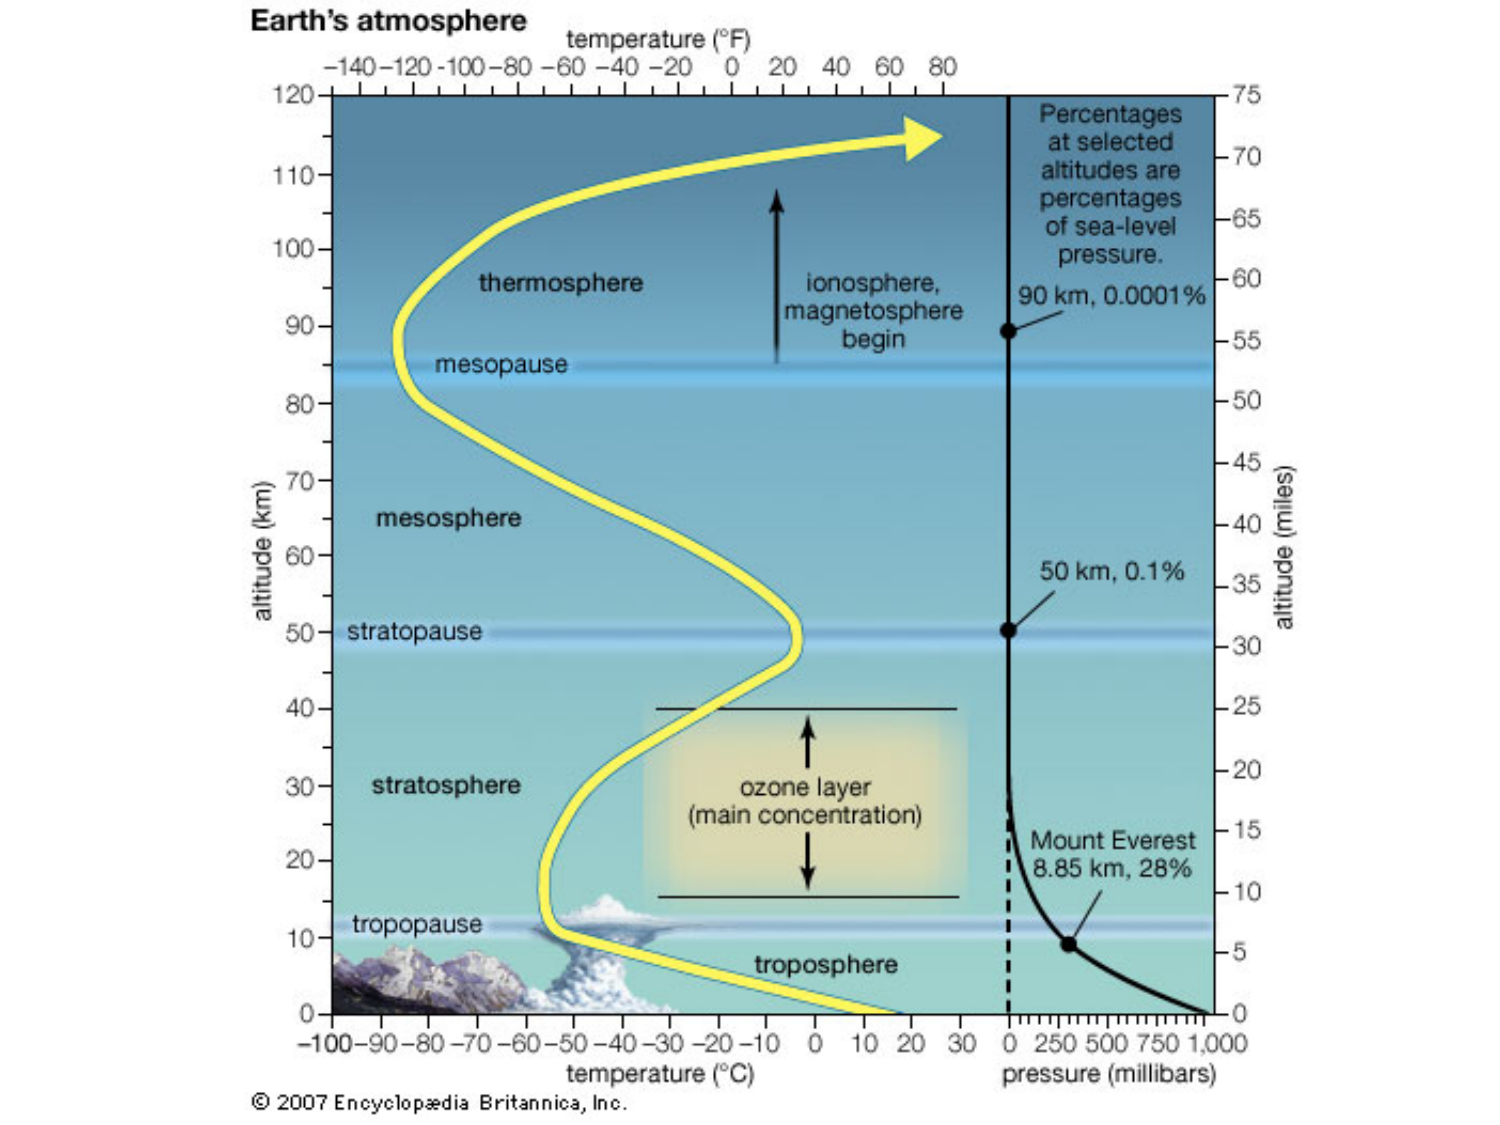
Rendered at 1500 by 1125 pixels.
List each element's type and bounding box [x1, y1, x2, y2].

picture [241, 0, 1306, 1121]
